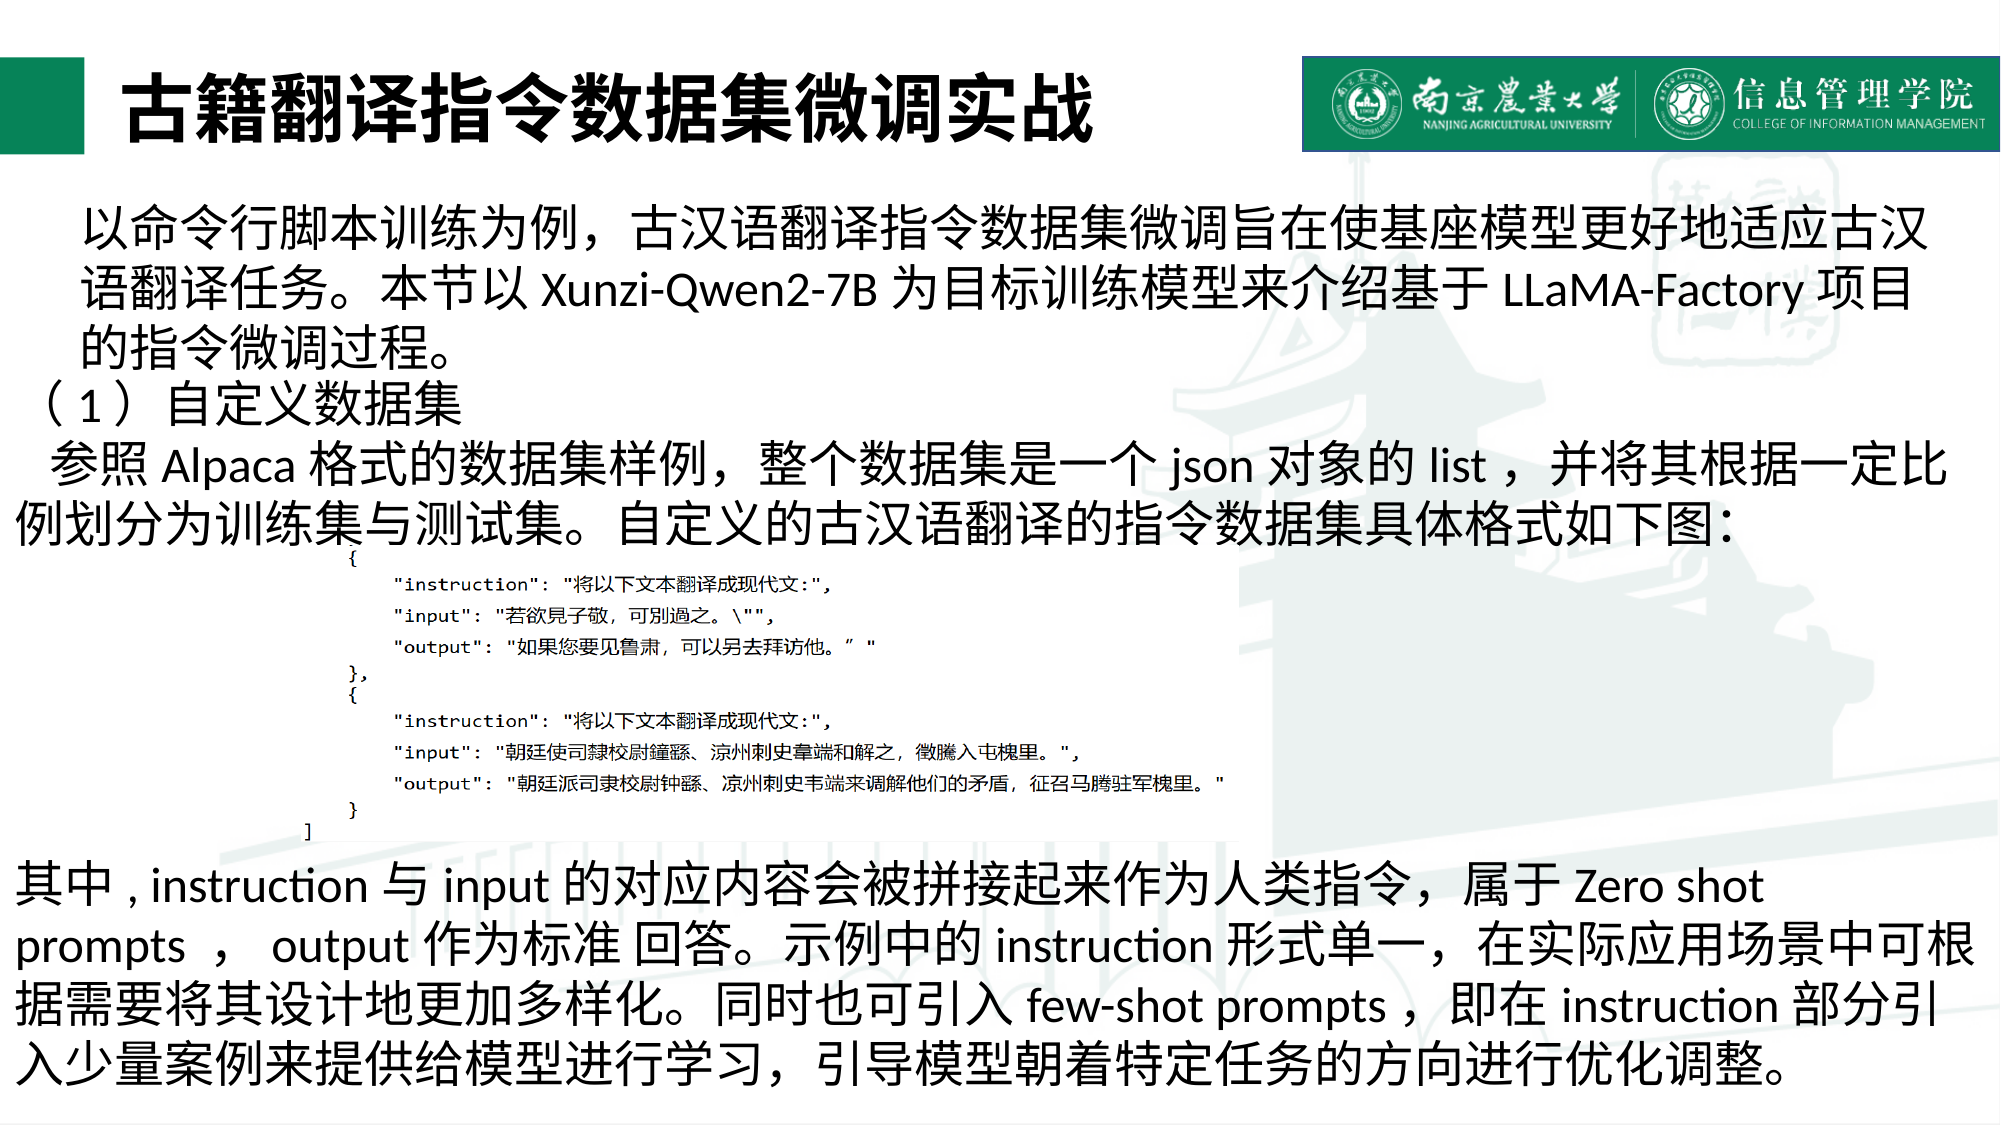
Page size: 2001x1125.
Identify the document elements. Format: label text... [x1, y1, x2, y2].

picture [301, 545, 1239, 842]
text_box 以命令行脚本训练为例，古汉语翻译指令数据集微调旨在使基座模型更好地适应古汉语翻译任务。本节以Xunzi-Qwen2-7B为目标训练模型来介绍基于LLaMA-Factory项目的指令微调过程。 [64, 189, 1972, 365]
text_box （1）自定义数据集 参照Alpaca格式的数据集样例，整个数据集是一个json对象的list，并将其根据一定比例划分为训练集与测试集。自定义的古汉语翻译的指令数据集具体格式如下图： 其中, instruction与input的对应内容会被拼接起来作为人类指令，属于Zero shot prompts ，output作为标准 回答。示例中的instruction形式单一，在实际应用场景中可根据需要将其设计地更加多样化。同时也可引入few-shot prompts，即在instruction部分引入少量案例来提供给模型进行学习，引导模型朝着特定任务的方向进行优化调整。 [0, 365, 1991, 1125]
title 古籍翻译指令数据集微调实战 [104, 34, 1312, 189]
picture [1332, 68, 1985, 140]
